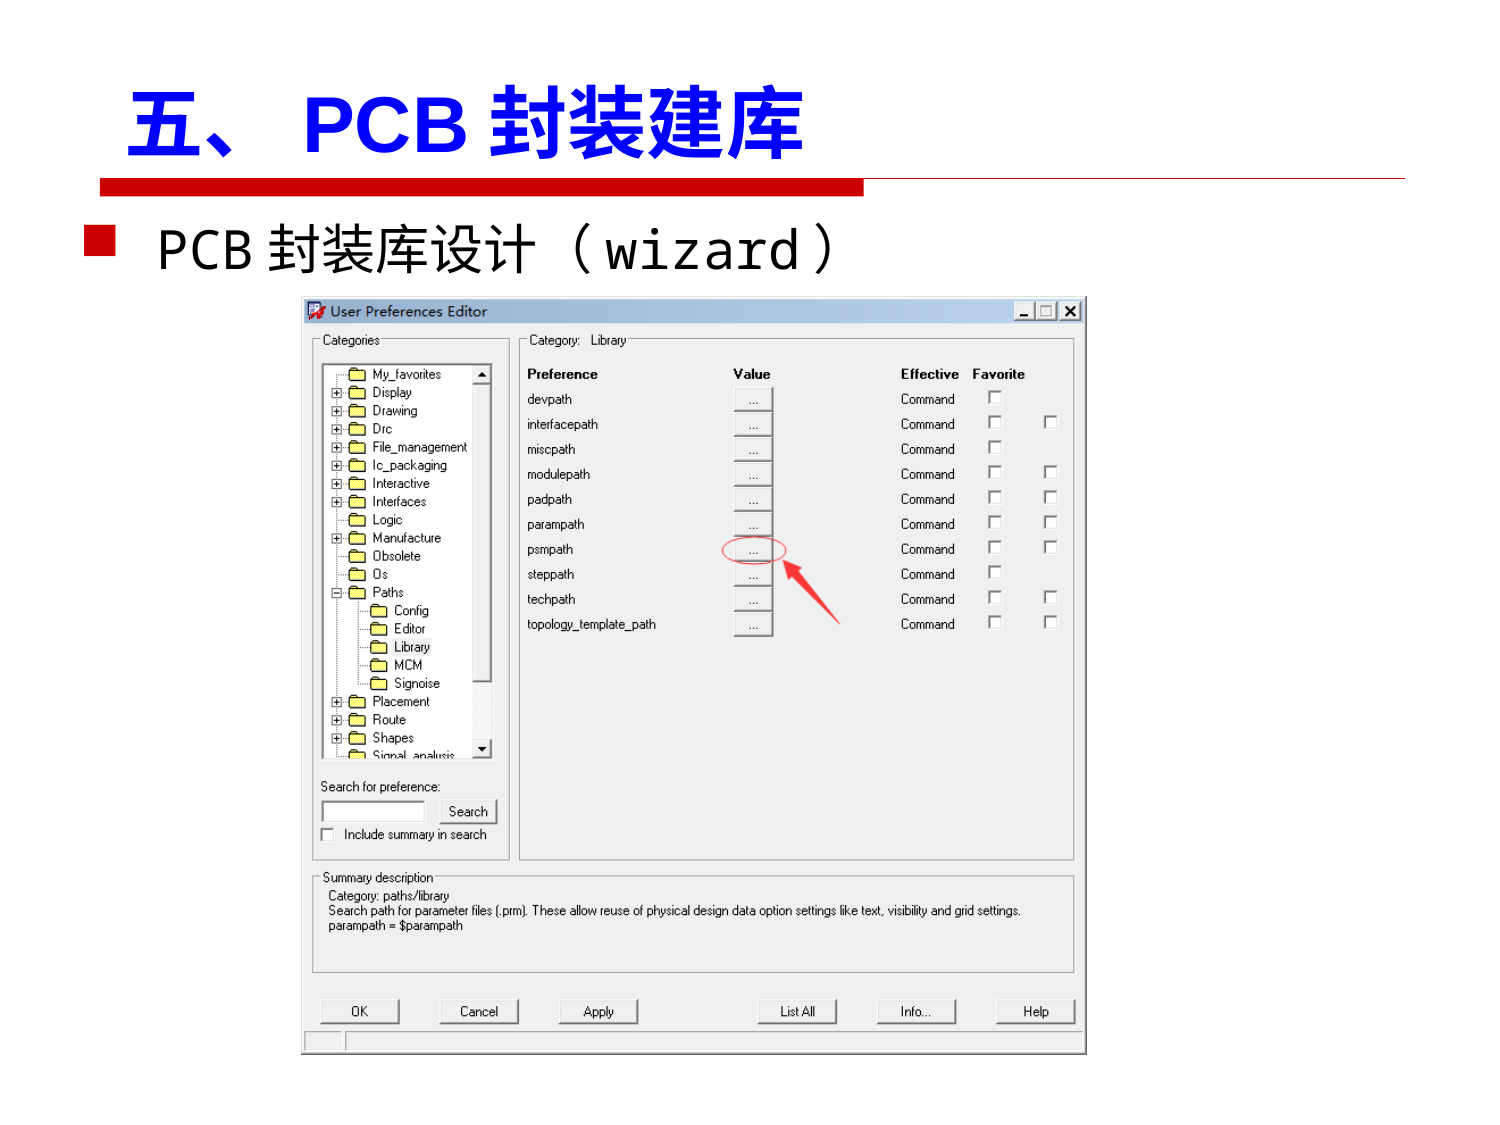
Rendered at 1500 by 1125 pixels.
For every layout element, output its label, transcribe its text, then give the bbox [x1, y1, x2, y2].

text_box 五、PCB封装建库 [109, 66, 1388, 177]
text_box PCB封装库设计（wizard） [64, 208, 1424, 1058]
picture [300, 296, 1087, 1055]
